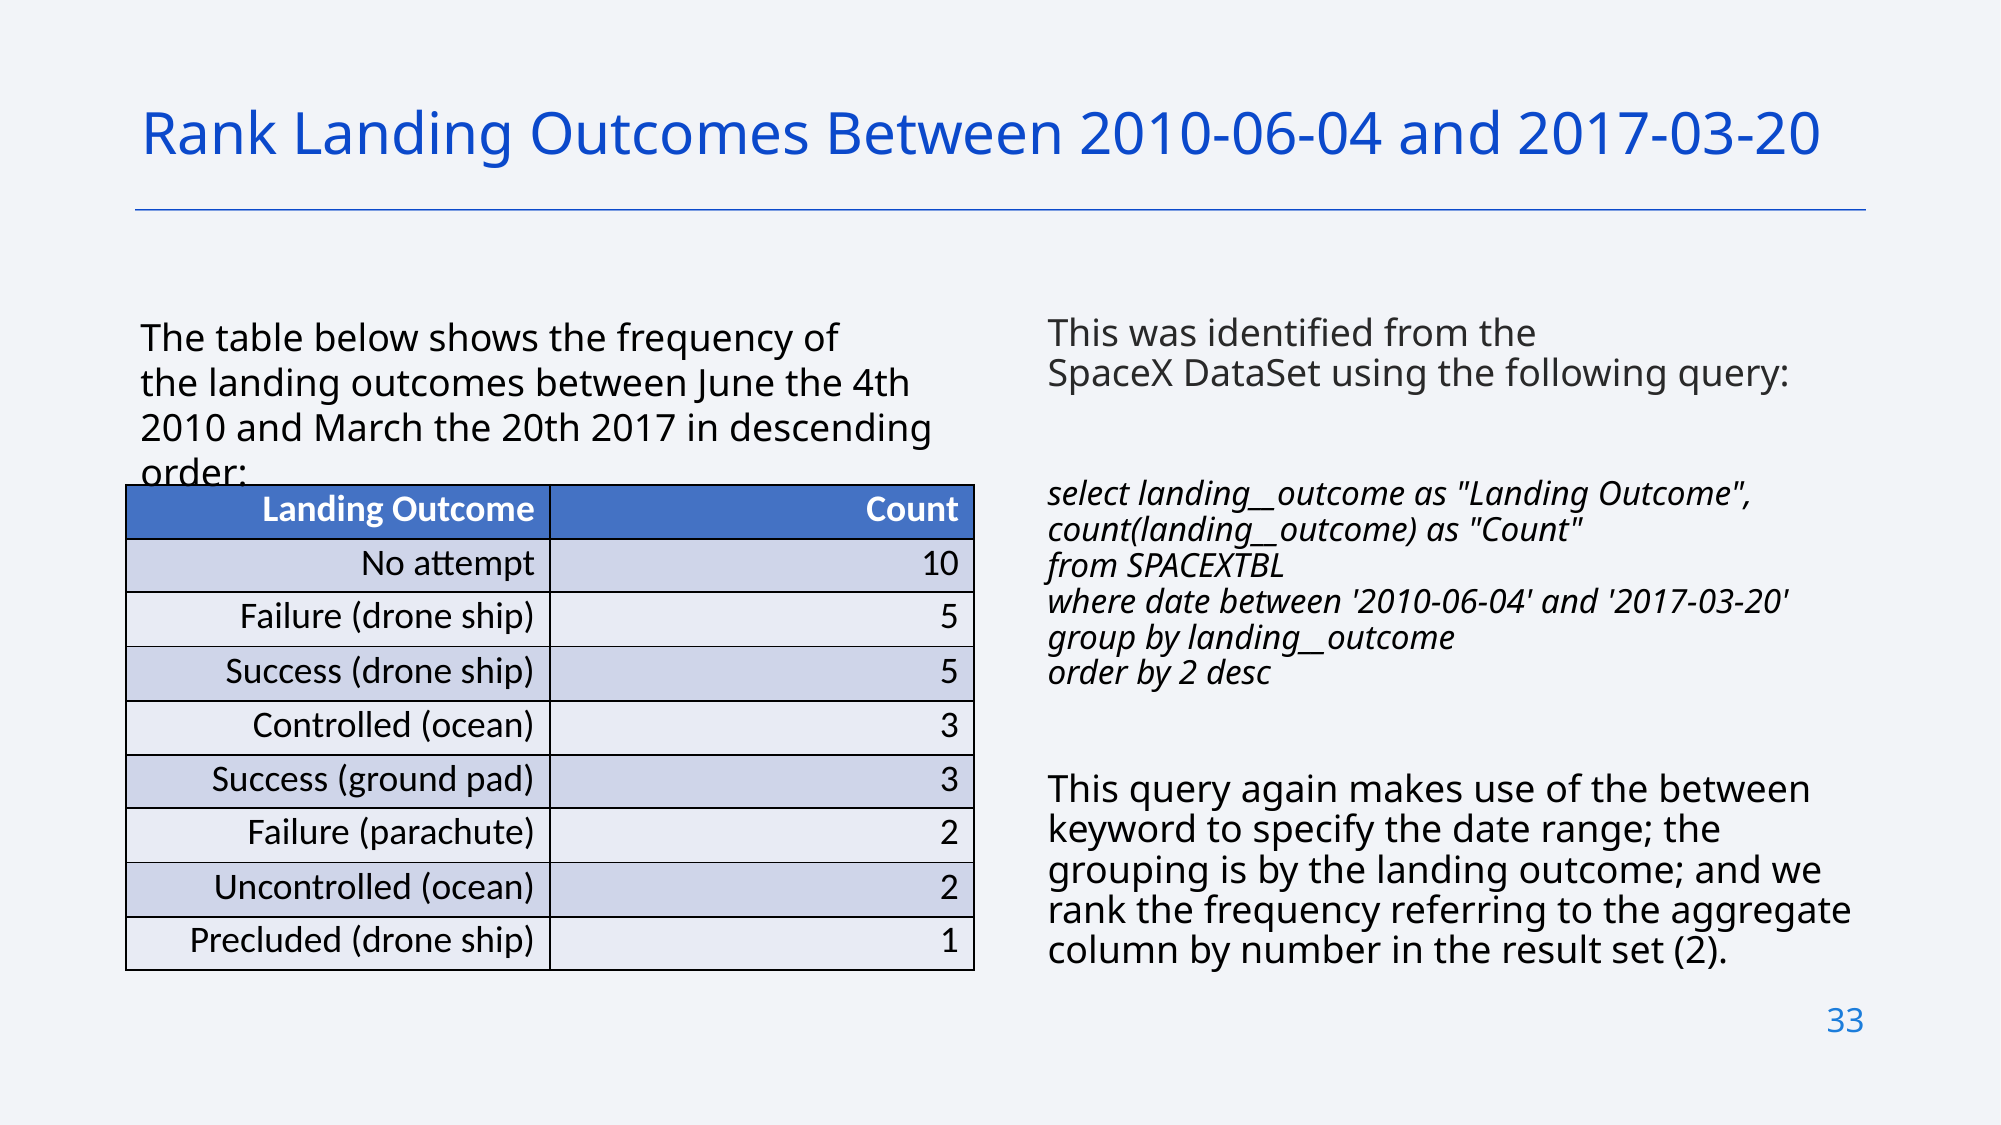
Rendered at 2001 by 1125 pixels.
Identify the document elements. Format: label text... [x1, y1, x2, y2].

table_cell 5 [551, 593, 973, 646]
table_cell 2 [551, 809, 973, 862]
list This was identified from the SpaceX DataSet using the following query: select landing__outcome as "Landing Outcome", count(landing__outcome) as "Count" from SPACEXTBL where date between '2010-06-04' and '2017-03-20' group by landing__outcome order by 2 desc This query again makes use of the between keyword to specify the date range; the grouping is by the landing outcome; and we rank the frequency referring to the aggregate column by number in the result set (2). [1032, 306, 1883, 1020]
text_box Rank Landing Outcomes Between 2010-06-04 and 2017-03-20 [126, 88, 1852, 179]
table_cell 1 [551, 918, 973, 969]
slide_number 33 [1429, 988, 1880, 1055]
table_cell 5 [551, 647, 973, 700]
table_cell 3 [551, 702, 973, 754]
text_box The table below shows the frequency of the landing outcomes between June the 4th 2010 and March the 20th 2017 in descending order: [125, 306, 987, 592]
table_cell 3 [551, 756, 973, 807]
table_cell Precluded (drone ship) [127, 918, 549, 969]
table_cell Uncontrolled (ocean) [127, 863, 549, 916]
table_cell Success (ground pad) [127, 756, 549, 807]
picture [0, 0, 2001, 1125]
table_cell Success (drone ship) [127, 647, 549, 700]
table_cell 2 [551, 863, 973, 916]
table_cell Controlled (ocean) [127, 702, 549, 754]
table_cell Failure (drone ship) [127, 593, 549, 646]
table_cell Failure (parachute) [127, 809, 549, 862]
